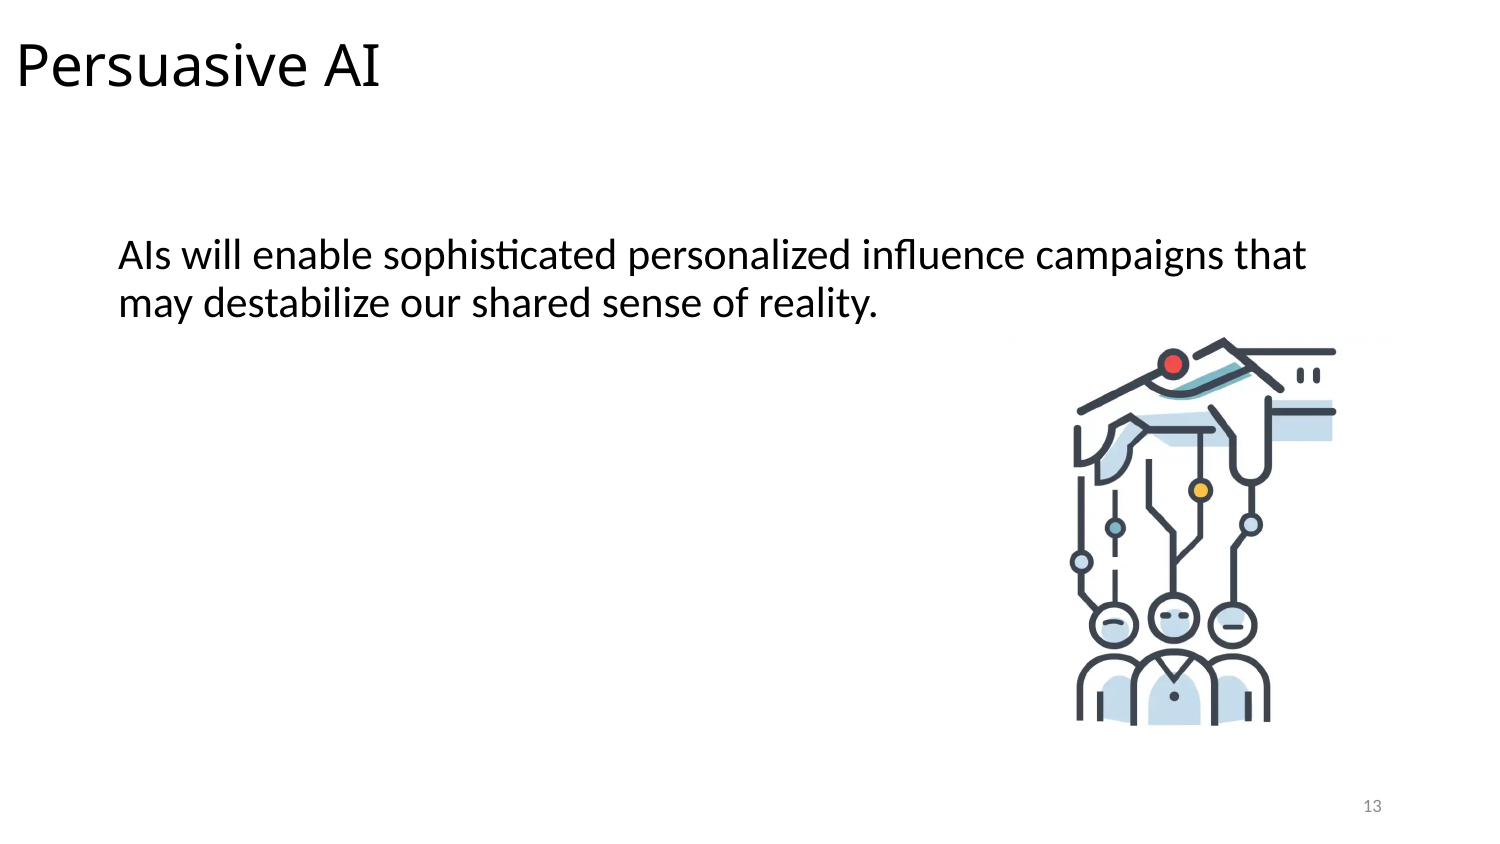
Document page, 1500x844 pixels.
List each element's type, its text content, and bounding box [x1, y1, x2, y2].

picture [1009, 337, 1397, 726]
title Persuasive AI [0, 0, 1294, 150]
list AIs will enable sophisticated personalized influence campaigns that may destabilize our shared sense of reality. [103, 224, 1397, 760]
slide_number 13 [1059, 782, 1397, 827]
